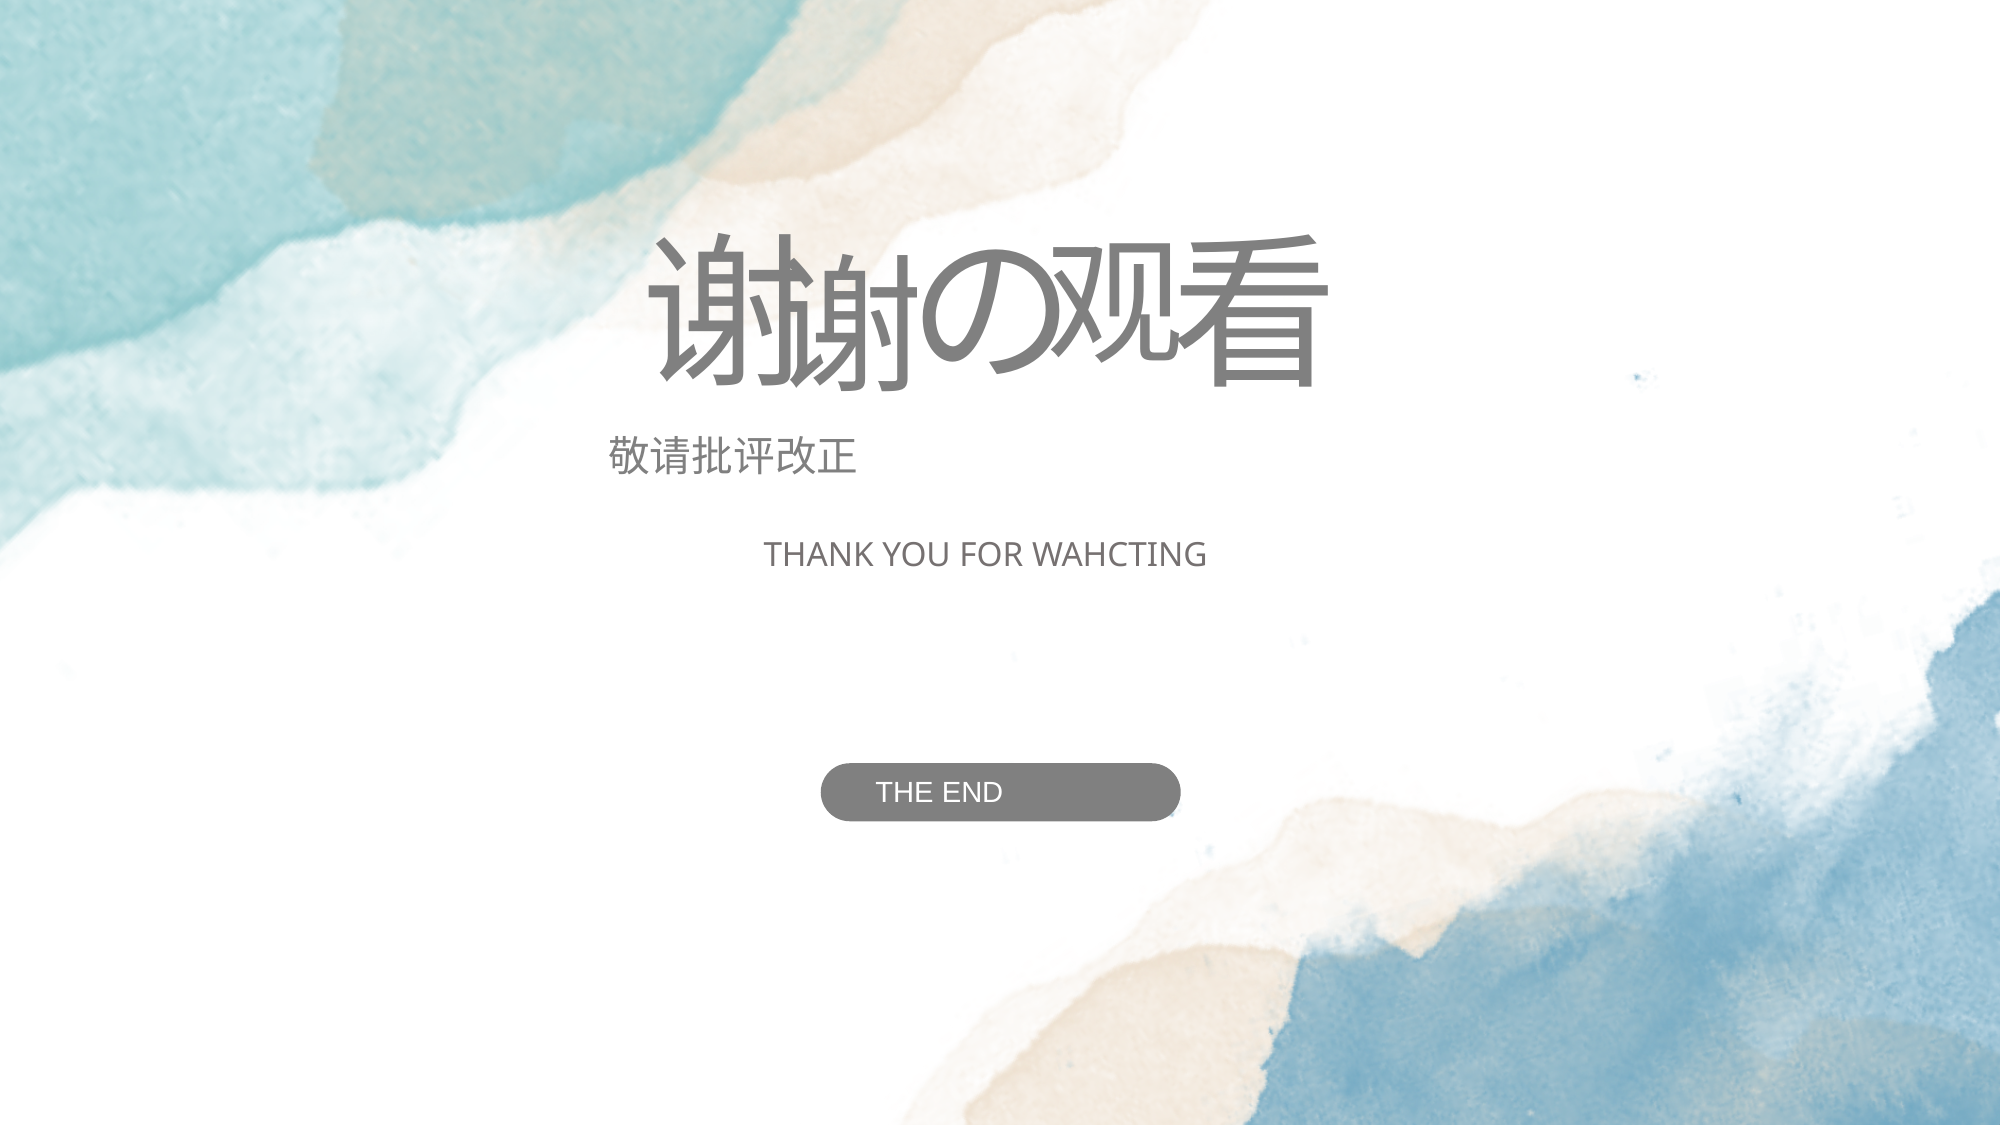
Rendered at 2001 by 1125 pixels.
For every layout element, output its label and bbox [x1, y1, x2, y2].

picture [0, 0, 2001, 1125]
text_box [627, 195, 1323, 421]
text_box [819, 768, 831, 816]
